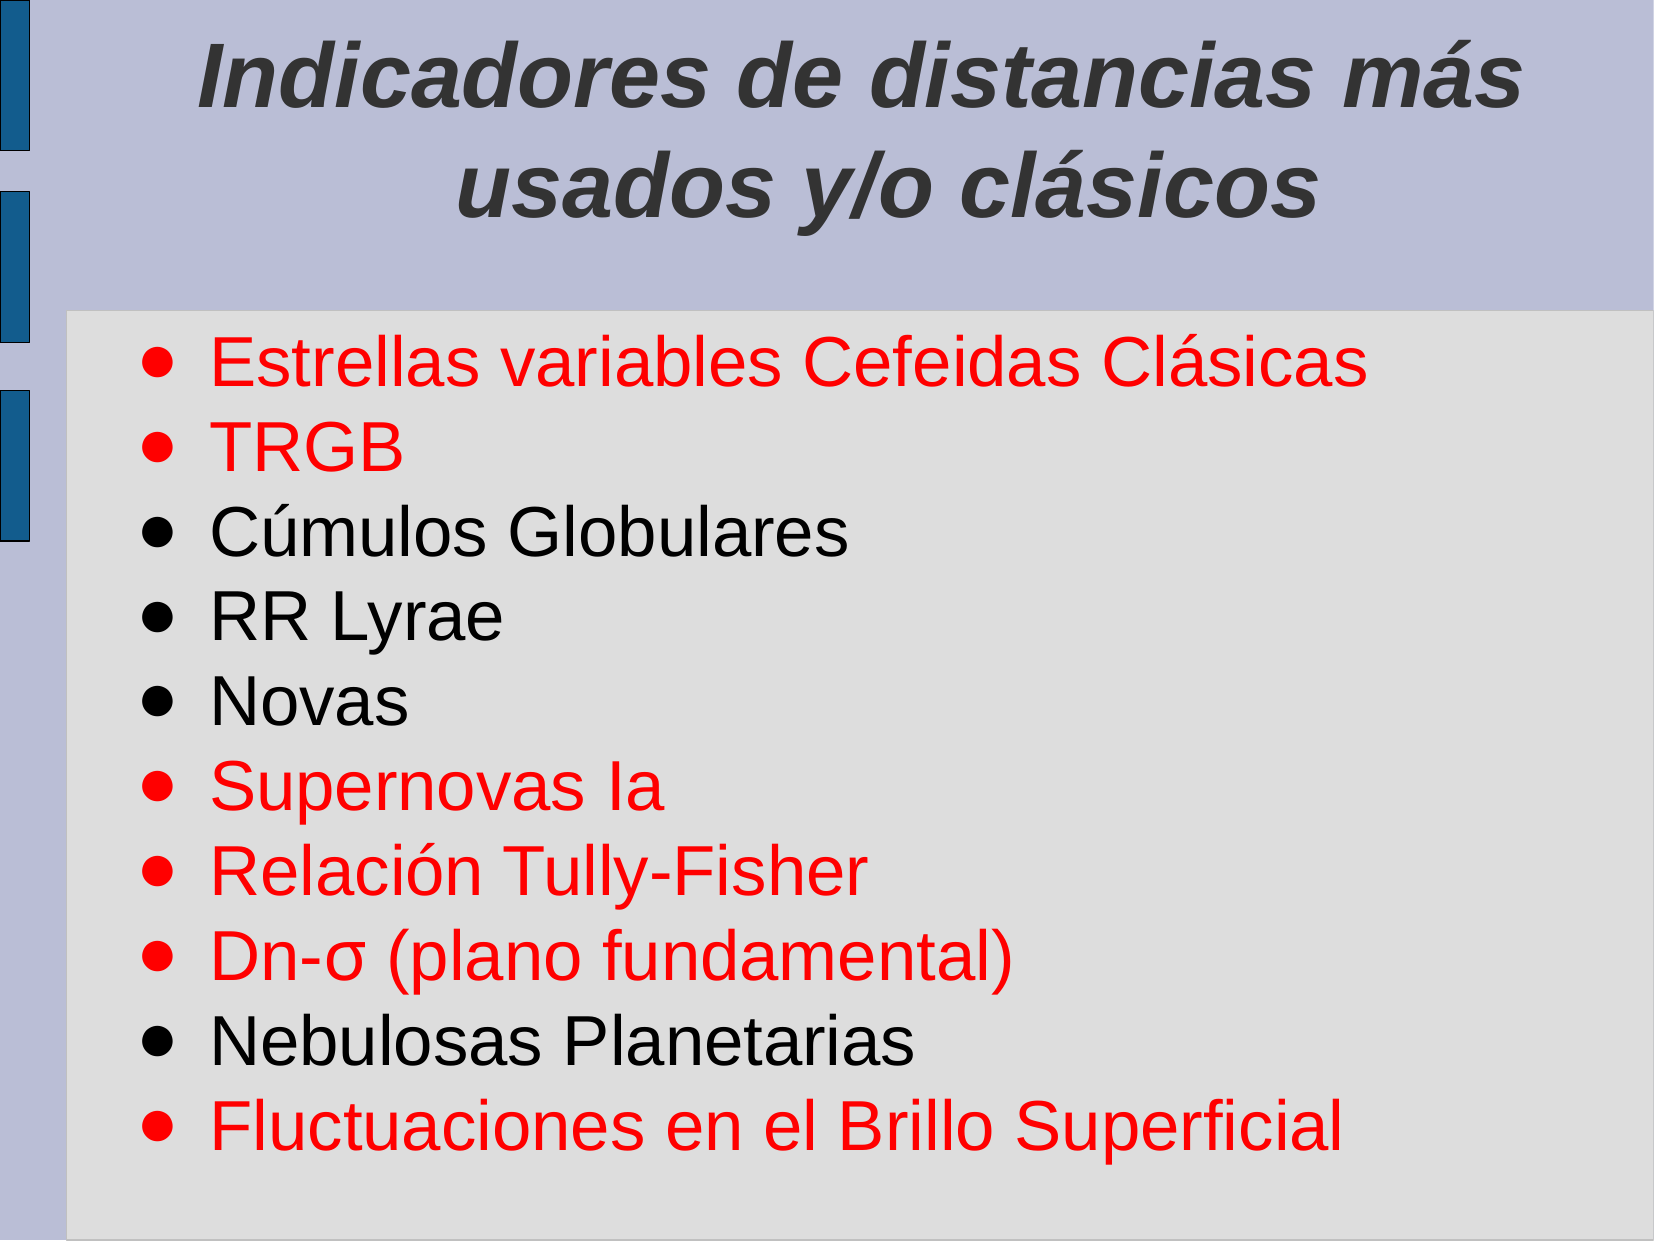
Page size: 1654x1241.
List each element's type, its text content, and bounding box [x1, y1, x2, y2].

text_box Estrellas variables Cefeidas Clásicas TRGB Cúmulos Globulares RR Lyrae Novas Supernovas Ia Relación Tully-Fisher Dn-σ (plano fundamental) Nebulosas Planetarias Fluctuaciones en el Brillo Superficial [134, 315, 1547, 1240]
text_box Indicadores de distancias más usados y/o clásicos [147, 21, 1560, 231]
